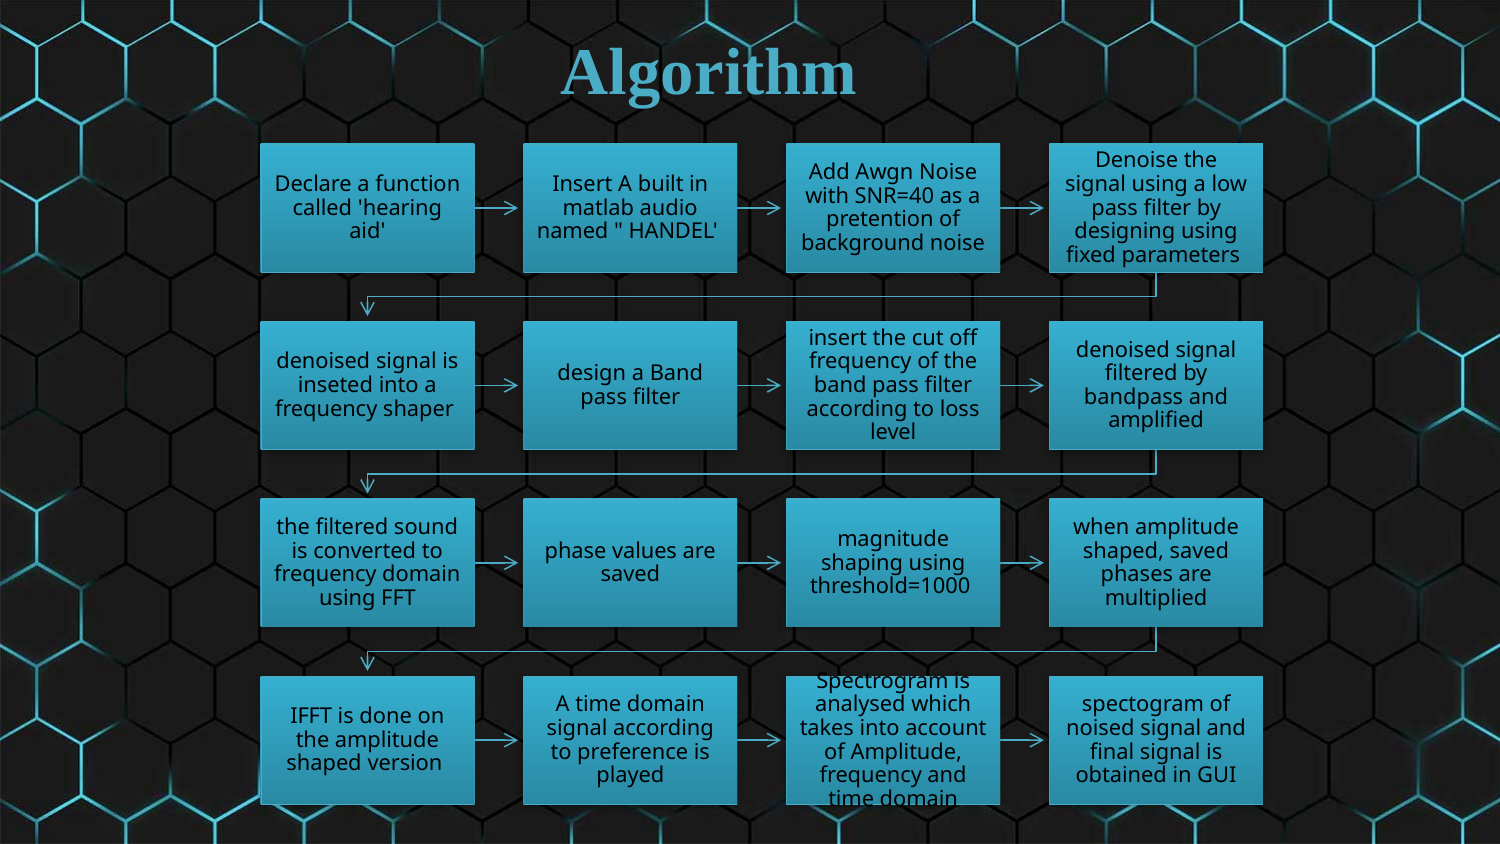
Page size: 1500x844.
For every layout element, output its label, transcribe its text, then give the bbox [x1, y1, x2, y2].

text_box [182, 143, 1341, 806]
text_box Algorithm [324, 20, 1105, 115]
picture [0, 0, 1500, 844]
